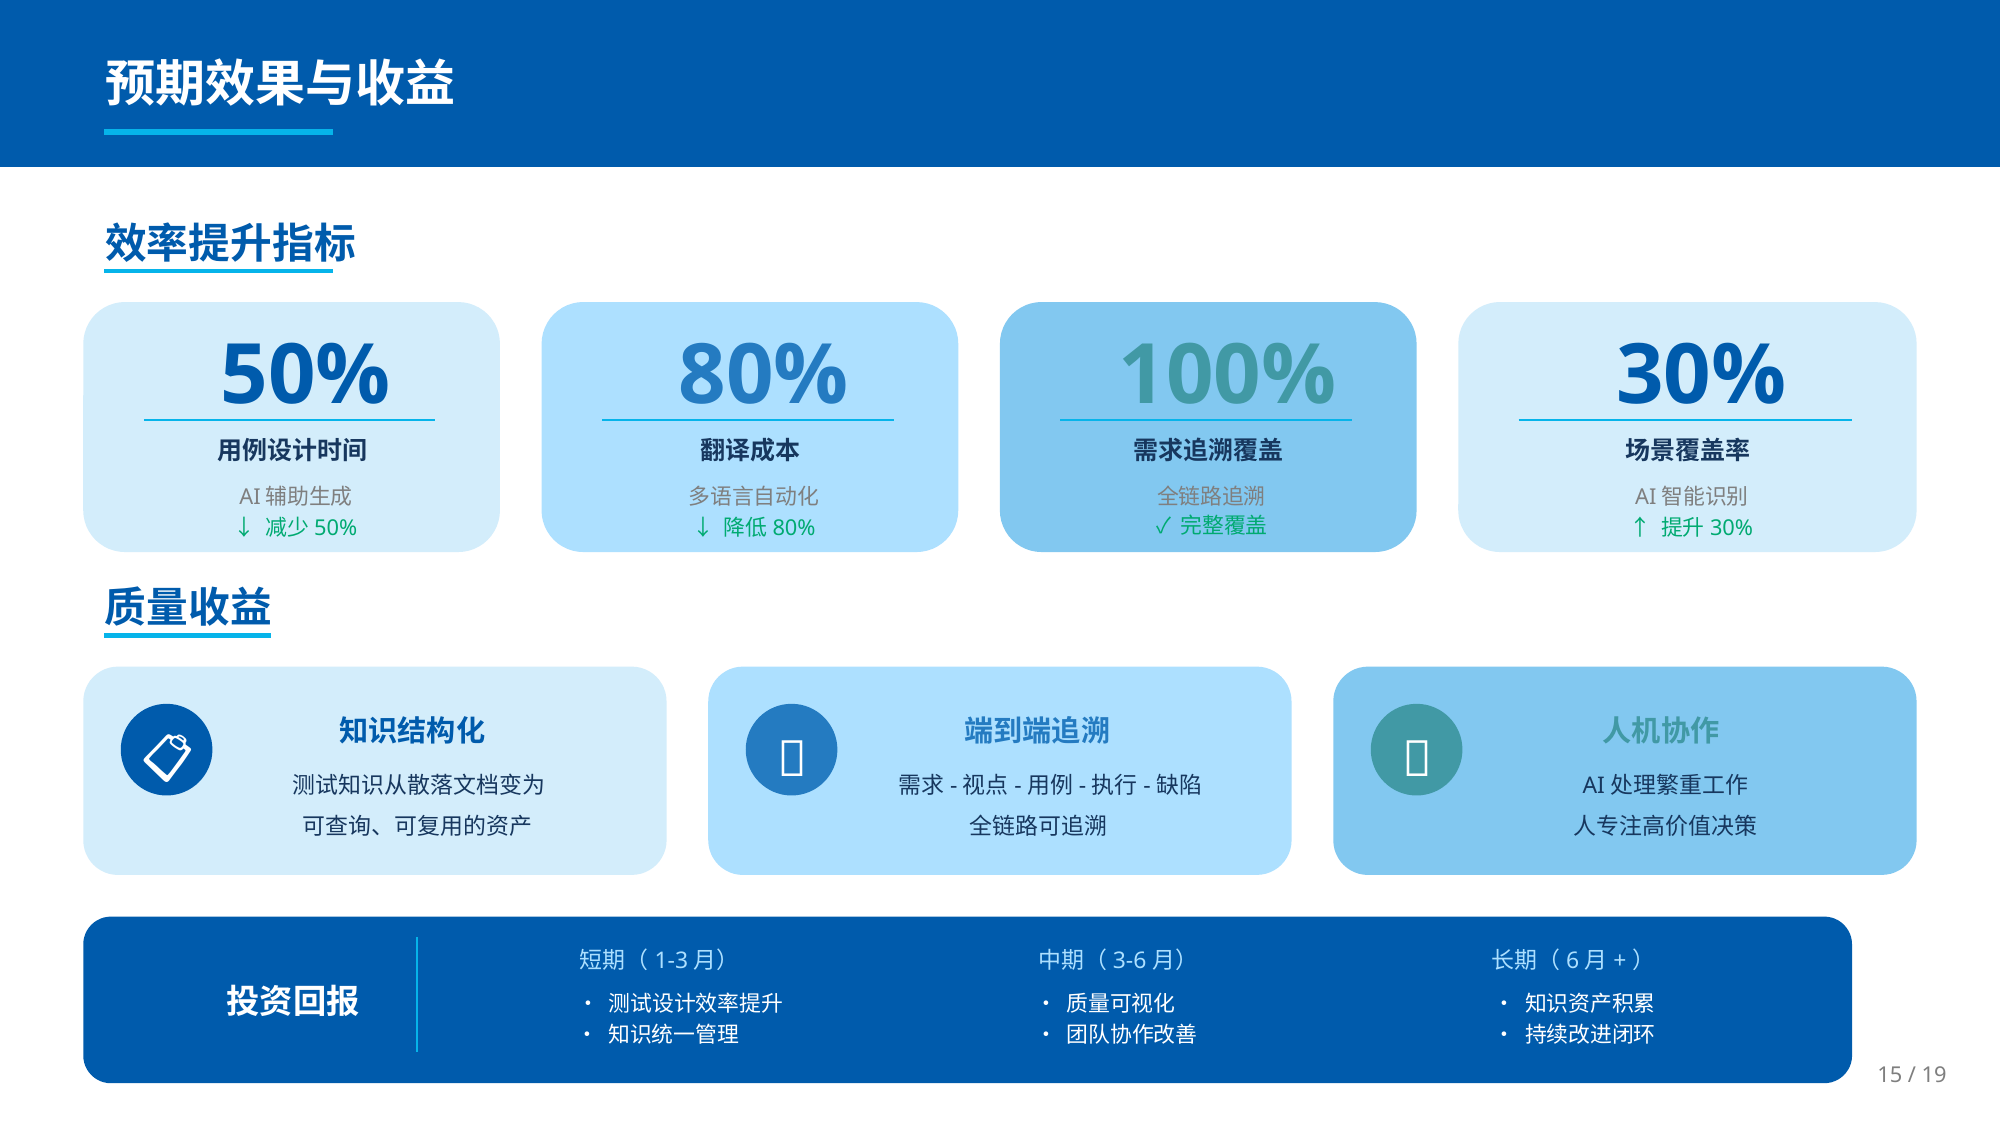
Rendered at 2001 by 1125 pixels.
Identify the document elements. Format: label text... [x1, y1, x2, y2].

text_box • 知识统一管理 [562, 1013, 754, 1055]
text_box 15 / 19 [1862, 1052, 1962, 1094]
text_box • 知识资产积累 [1478, 982, 1671, 1013]
text_box 翻译成本 [685, 427, 816, 473]
text_box ✓ 完整覆盖 [1141, 504, 1283, 546]
text_box 投资回报 [211, 972, 375, 1028]
text_box [745, 703, 838, 785]
text_box ↓ 减少50% [218, 506, 372, 548]
text_box [120, 728, 126, 771]
text_box 50% [205, 312, 406, 420]
text_box 端到端追溯 [949, 704, 1126, 755]
text_box 人机协作 [1587, 704, 1735, 755]
text_box 可查询、可复用的资产 [288, 804, 548, 847]
text_box [999, 302, 1417, 553]
text_box [104, 129, 334, 136]
text_box • 持续改进闭环 [1478, 1013, 1671, 1055]
text_box 多语言自动化 [673, 475, 834, 517]
text_box 中期（3-6月） [1023, 938, 1214, 981]
text_box 测试知识从散落文档变为 [277, 763, 561, 806]
text_box 100% [1103, 312, 1352, 420]
text_box 需求追溯覆盖 [1119, 427, 1299, 473]
text_box 效率提升指标 [90, 209, 371, 274]
text_box • 质量可视化 [1020, 982, 1191, 1013]
text_box [1458, 302, 1917, 553]
text_box AI智能识别 [1620, 475, 1764, 506]
text_box AI辅助生成 [224, 475, 368, 506]
text_box 场景覆盖率 [1610, 427, 1766, 473]
text_box 80% [664, 421, 864, 428]
text_box 需求-视点-用例-执行-缺陷 [883, 763, 1218, 806]
text_box [708, 666, 1292, 875]
text_box [132, 703, 201, 719]
text_box 全链路可追溯 [954, 804, 1123, 847]
text_box [83, 666, 667, 875]
text_box • 测试设计效率提升 [562, 982, 798, 1023]
text_box 🔗 [762, 719, 822, 794]
text_box ↑ 提升30% [1614, 506, 1768, 548]
text_box [209, 732, 213, 767]
text_box 50% [205, 421, 406, 428]
text_box [83, 916, 1853, 1084]
text_box 预期效果与收益 [91, 44, 471, 120]
text_box 知识结构化 [324, 704, 501, 755]
text_box 人专注高价值决策 [1558, 804, 1773, 847]
text_box 短期（1-3月） [565, 938, 755, 981]
text_box [0, 167, 2000, 1125]
text_box 质量收益 [90, 573, 287, 639]
text_box [541, 302, 959, 553]
text_box ↓ 降低80% [677, 506, 831, 548]
text_box AI处理繁重工作 [1567, 763, 1764, 804]
text_box 长期（6月+） [1476, 938, 1670, 981]
text_box 30% [1601, 421, 1802, 428]
text_box 📋 [126, 719, 209, 794]
text_box [1370, 703, 1463, 785]
text_box • 团队协作改善 [1020, 1013, 1213, 1055]
text_box 🤝 [1387, 719, 1447, 794]
text_box [1333, 666, 1917, 875]
text_box 30% [1601, 312, 1802, 420]
text_box 80% [664, 312, 864, 420]
text_box 用例设计时间 [202, 427, 383, 473]
text_box 全链路追溯 [1142, 475, 1281, 504]
text_box [83, 302, 500, 553]
text_box [0, 0, 2000, 167]
text_box 100% [1103, 421, 1352, 428]
